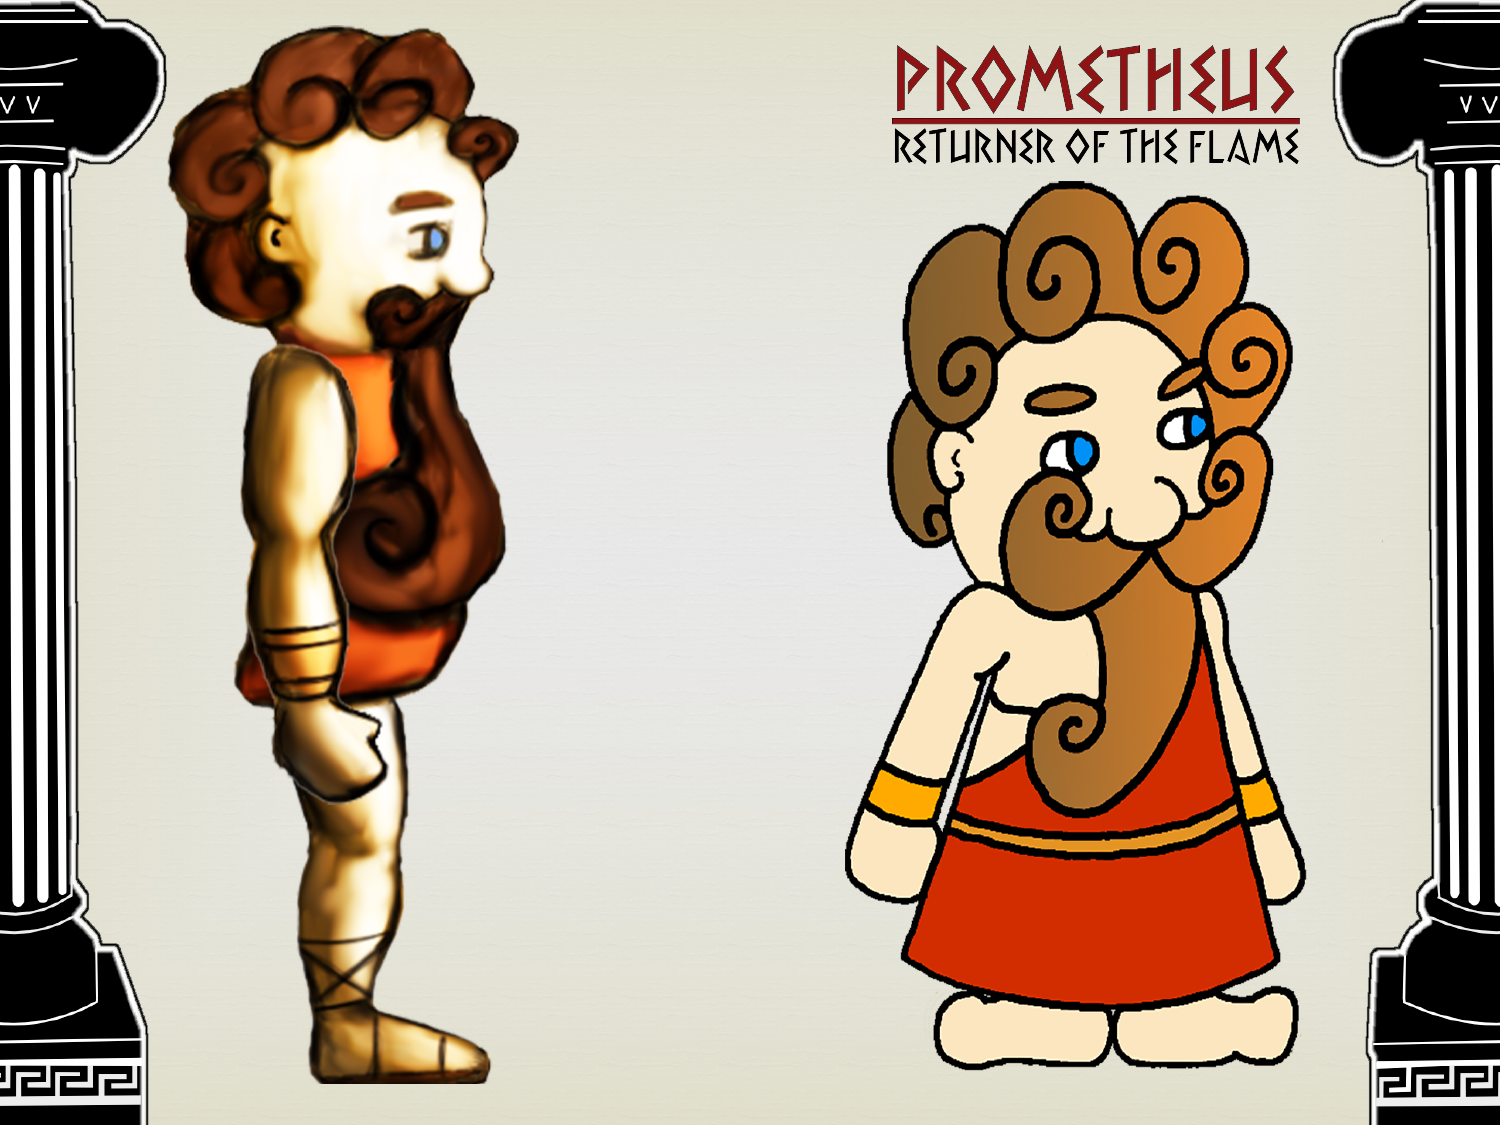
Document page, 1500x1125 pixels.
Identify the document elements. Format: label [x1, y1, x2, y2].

picture [788, 0, 1500, 1125]
picture [0, 0, 521, 1125]
